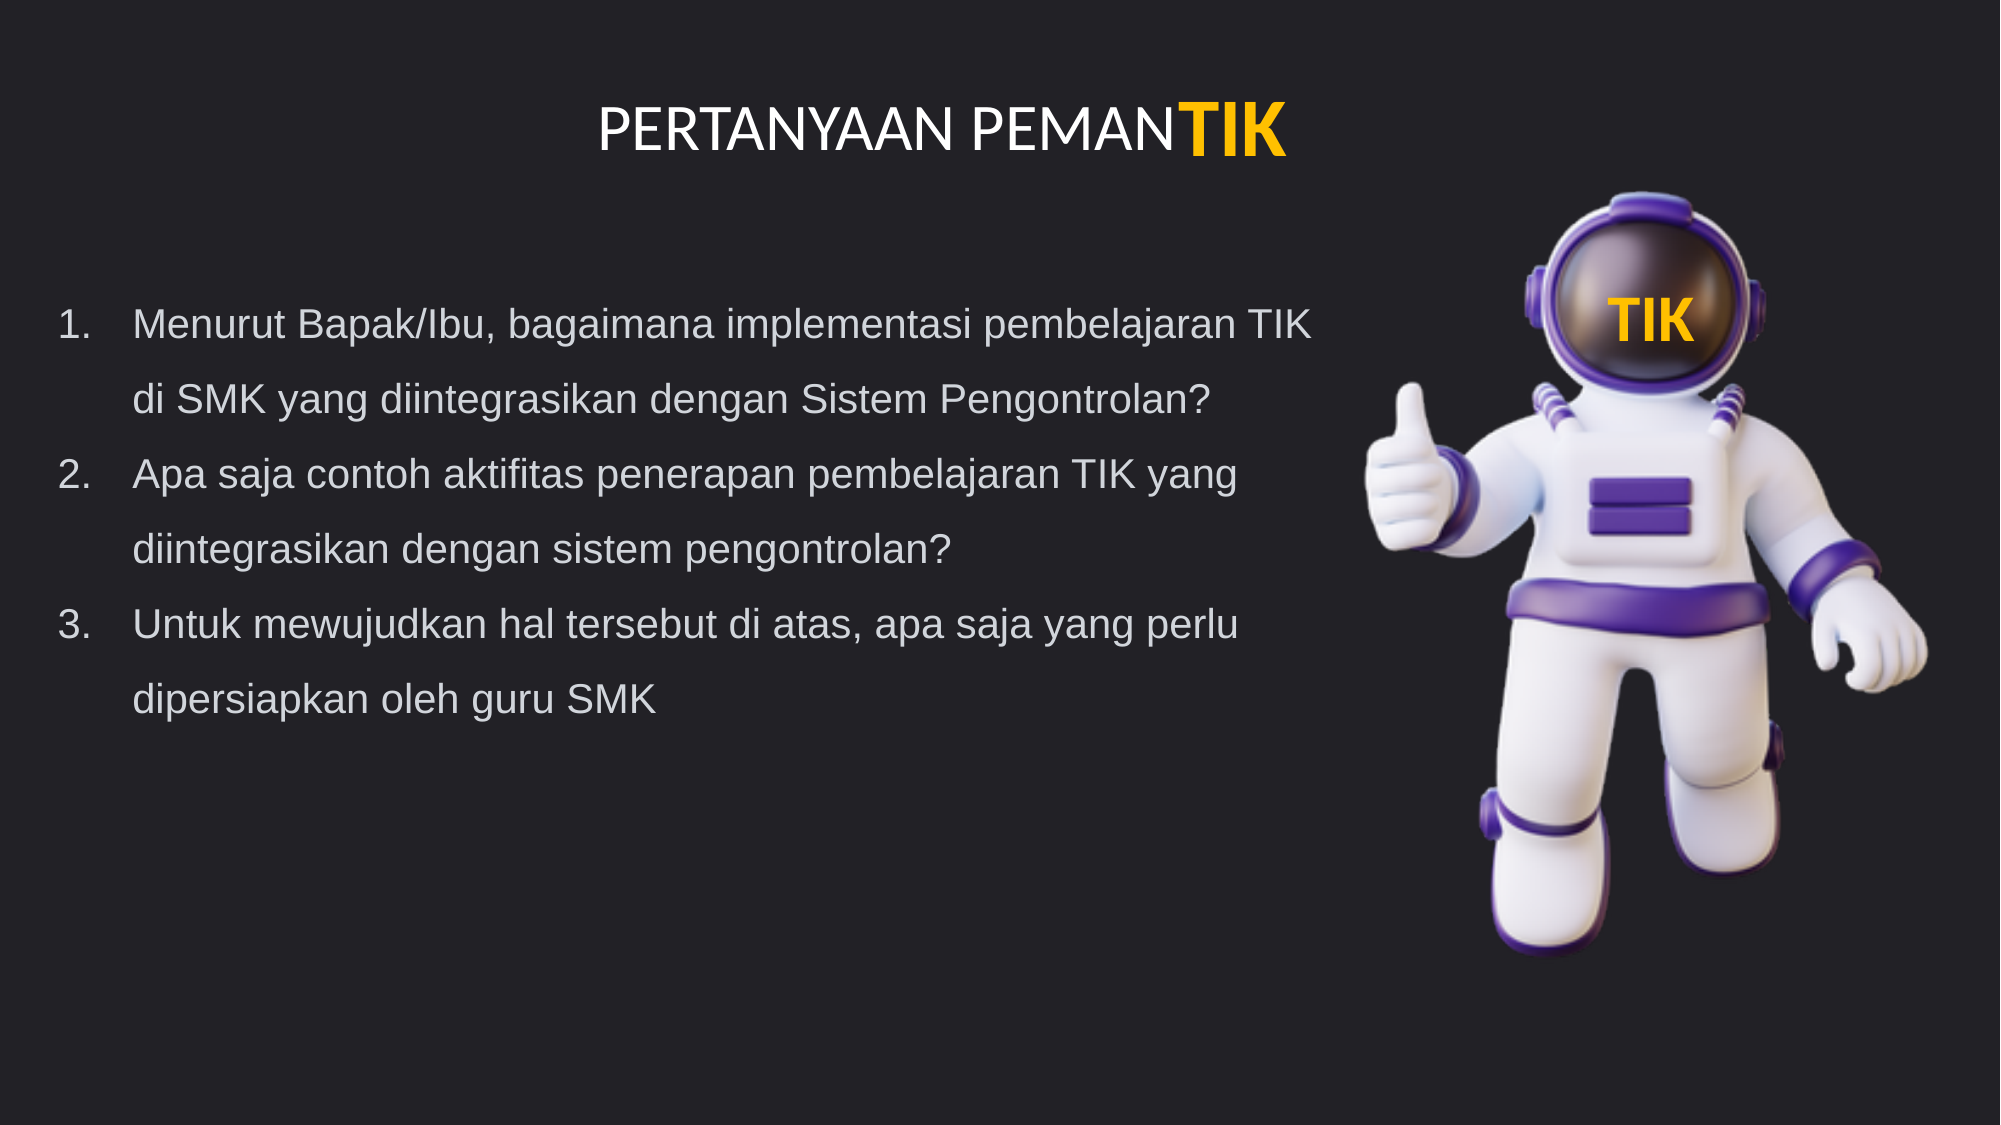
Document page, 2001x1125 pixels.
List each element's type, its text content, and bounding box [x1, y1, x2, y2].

picture [1104, 32, 2000, 1125]
text_box PERTANYAAN PEMAN [582, 76, 1104, 172]
text_box Menurut Bapak/Ibu, bagaimana implementasi pembelajaran TIK di SMK yang diintegrasikan dengan Sistem Pengontrolan? Apa saja contoh aktifitas penerapan pembelajaran TIK yang diintegrasikan dengan sistem pengontrolan? Untuk mewujudkan hal tersebut di atas, apa saja yang perlu dipersiapkan oleh guru SMK [42, 264, 1104, 730]
